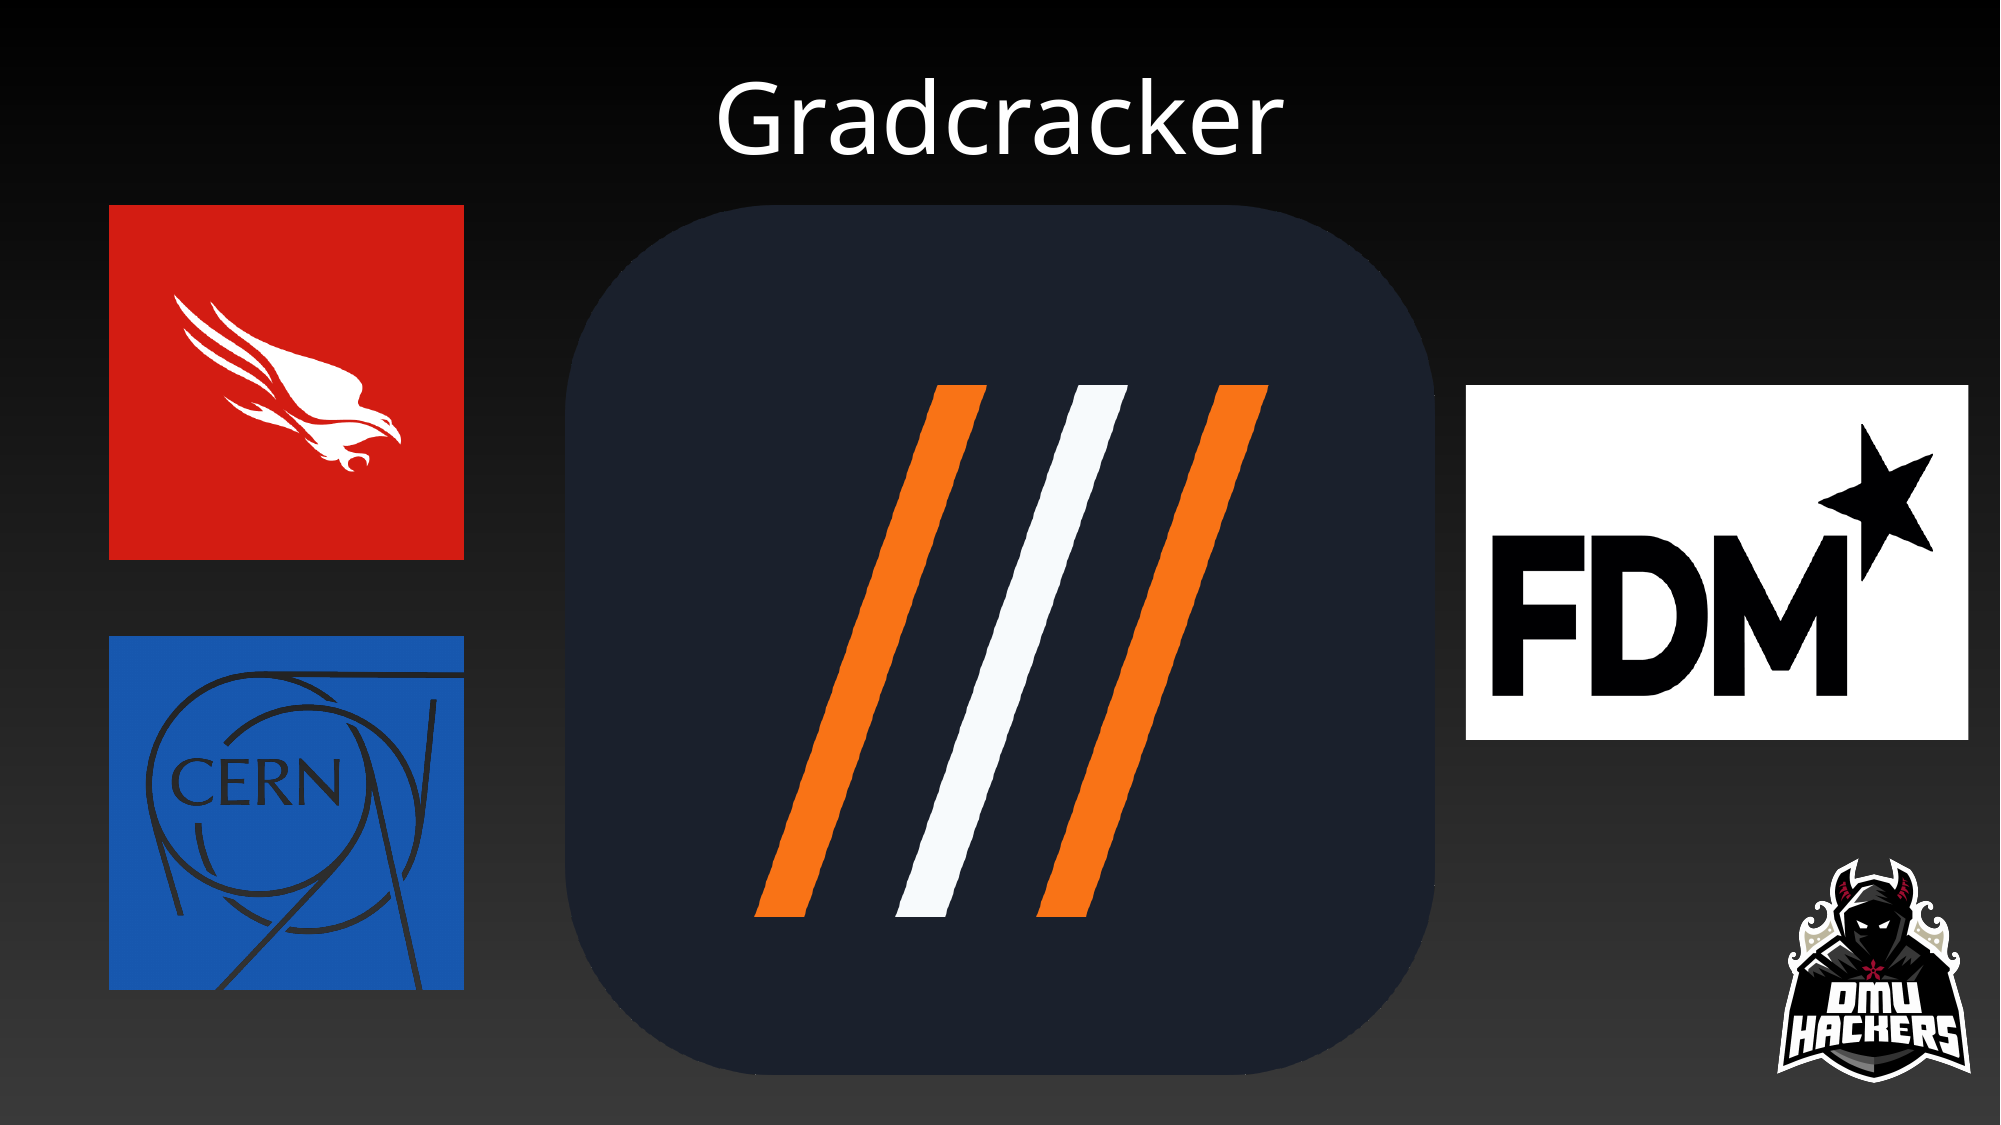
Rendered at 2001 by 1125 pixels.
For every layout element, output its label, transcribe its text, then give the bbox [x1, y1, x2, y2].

text_box Gradcracker [31, 23, 1969, 206]
picture [1465, 385, 1969, 740]
picture [109, 205, 464, 560]
picture [109, 635, 464, 990]
picture [1777, 858, 1971, 1083]
picture [565, 205, 1435, 1076]
